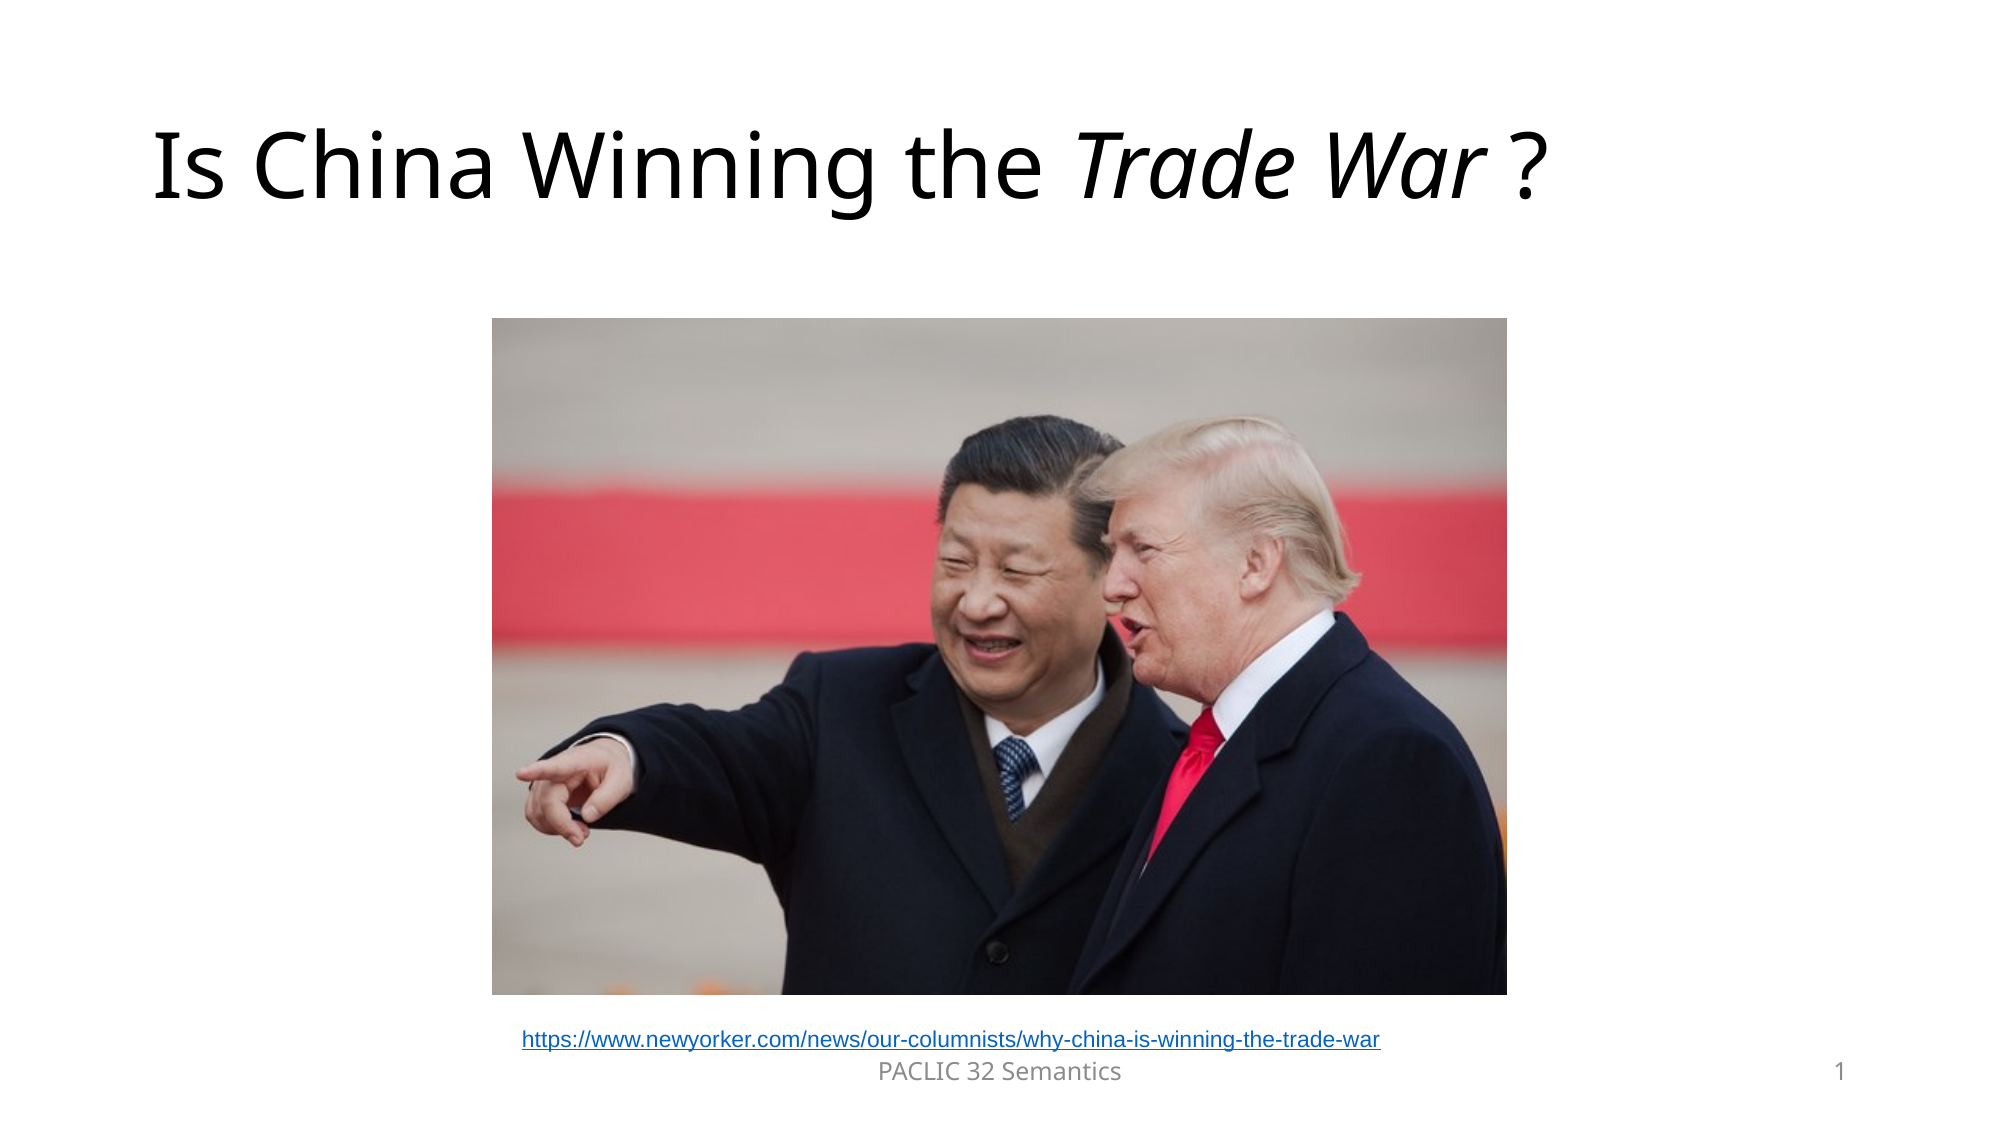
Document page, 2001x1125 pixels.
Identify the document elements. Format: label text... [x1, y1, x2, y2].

title Is China Winning the Trade War ? [137, 59, 1863, 278]
footer PACLIC 32 Semantics [662, 1042, 1338, 1103]
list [492, 317, 1508, 995]
slide_number 1 [1412, 1042, 1863, 1103]
text_box https://www.newyorker.com/news/our-columnists/why-china-is-winning-the-trade-war [507, 1009, 1507, 1060]
